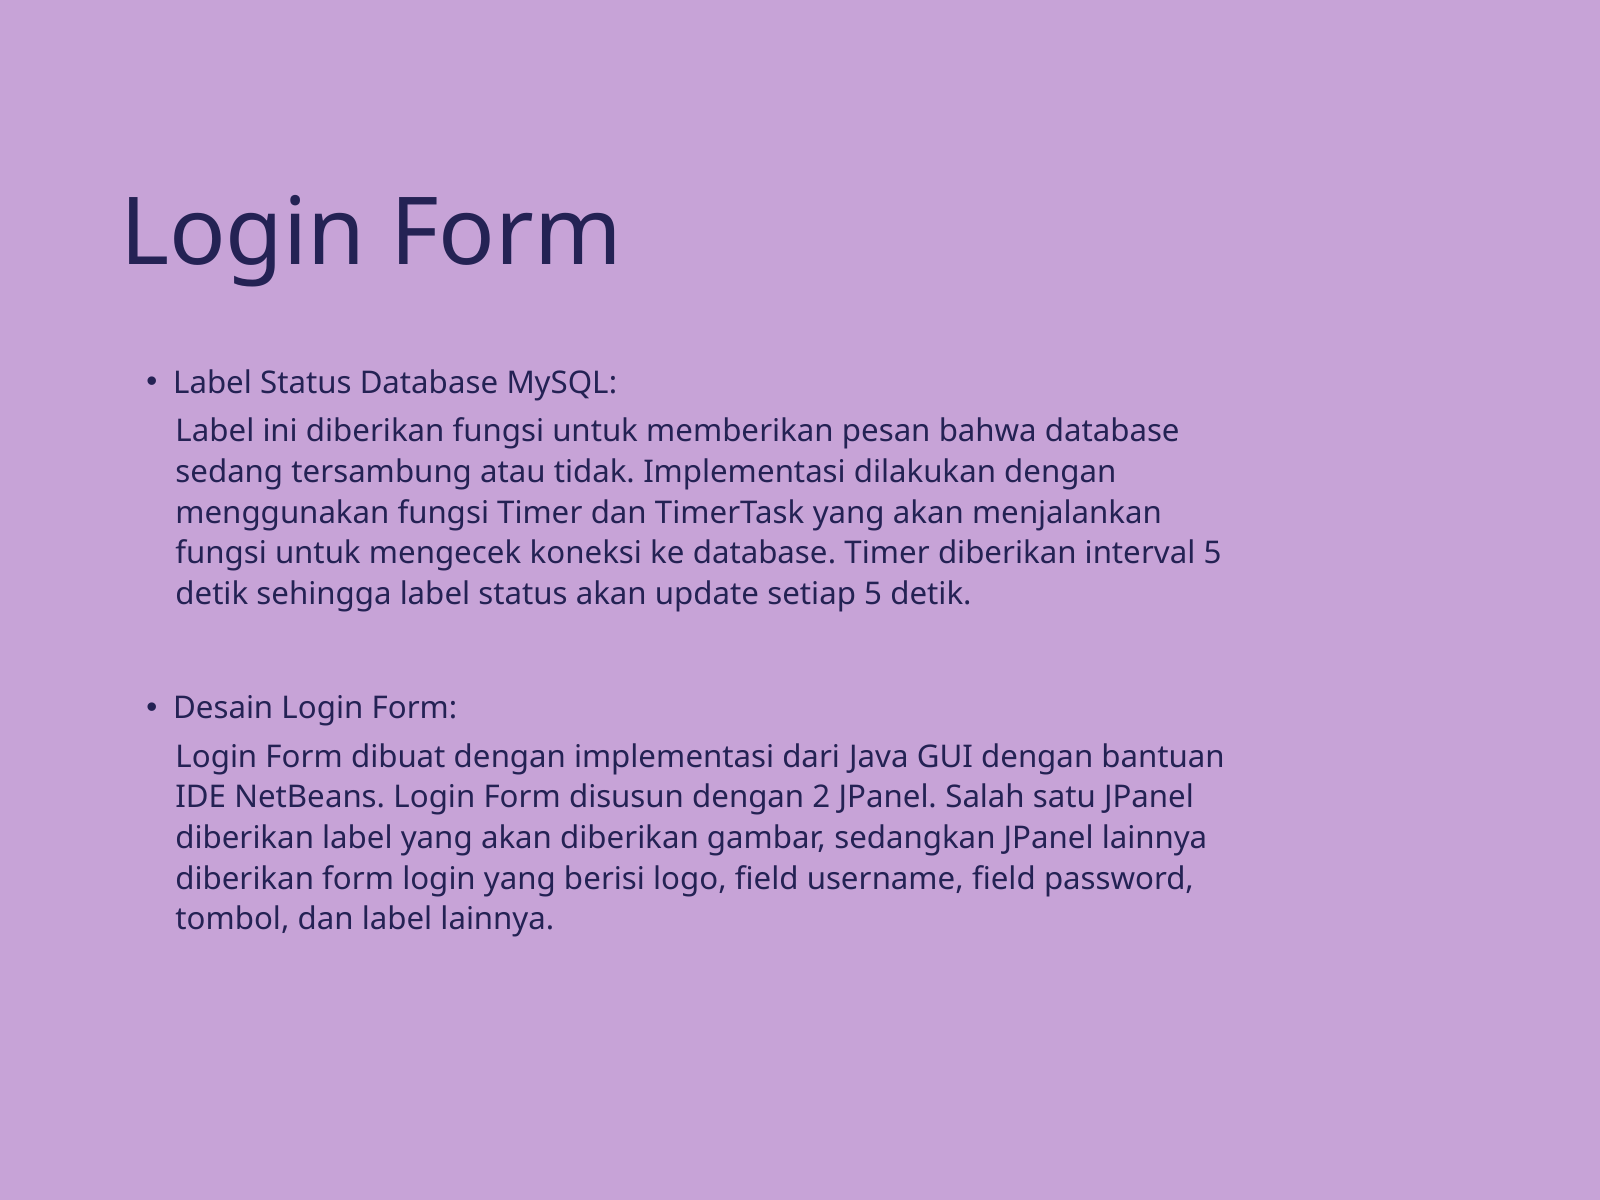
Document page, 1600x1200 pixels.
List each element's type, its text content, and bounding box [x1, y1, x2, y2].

text_box Login Form dibuat dengan implementasi dari Java GUI dengan bantuan IDE NetBeans. Login Form disusun dengan 2 JPanel. Salah satu JPanel diberikan label yang akan diberikan gambar, sedangkan JPanel lainnya diberikan form login yang berisi logo, field username, field password, tombol, dan label lainnya. [175, 732, 1262, 937]
text_box Desain Login Form: [119, 684, 696, 726]
text_box Label Status Database MySQL: [119, 358, 696, 400]
text_box Login Form [119, 171, 696, 284]
text_box Label ini diberikan fungsi untuk memberikan pesan bahwa database sedang tersambung atau tidak. Implementasi dilakukan dengan menggunakan fungsi Timer dan TimerTask yang akan menjalankan fungsi untuk mengecek koneksi ke database. Timer diberikan interval 5 detik sehingga label status akan update setiap 5 detik. [175, 407, 1262, 611]
